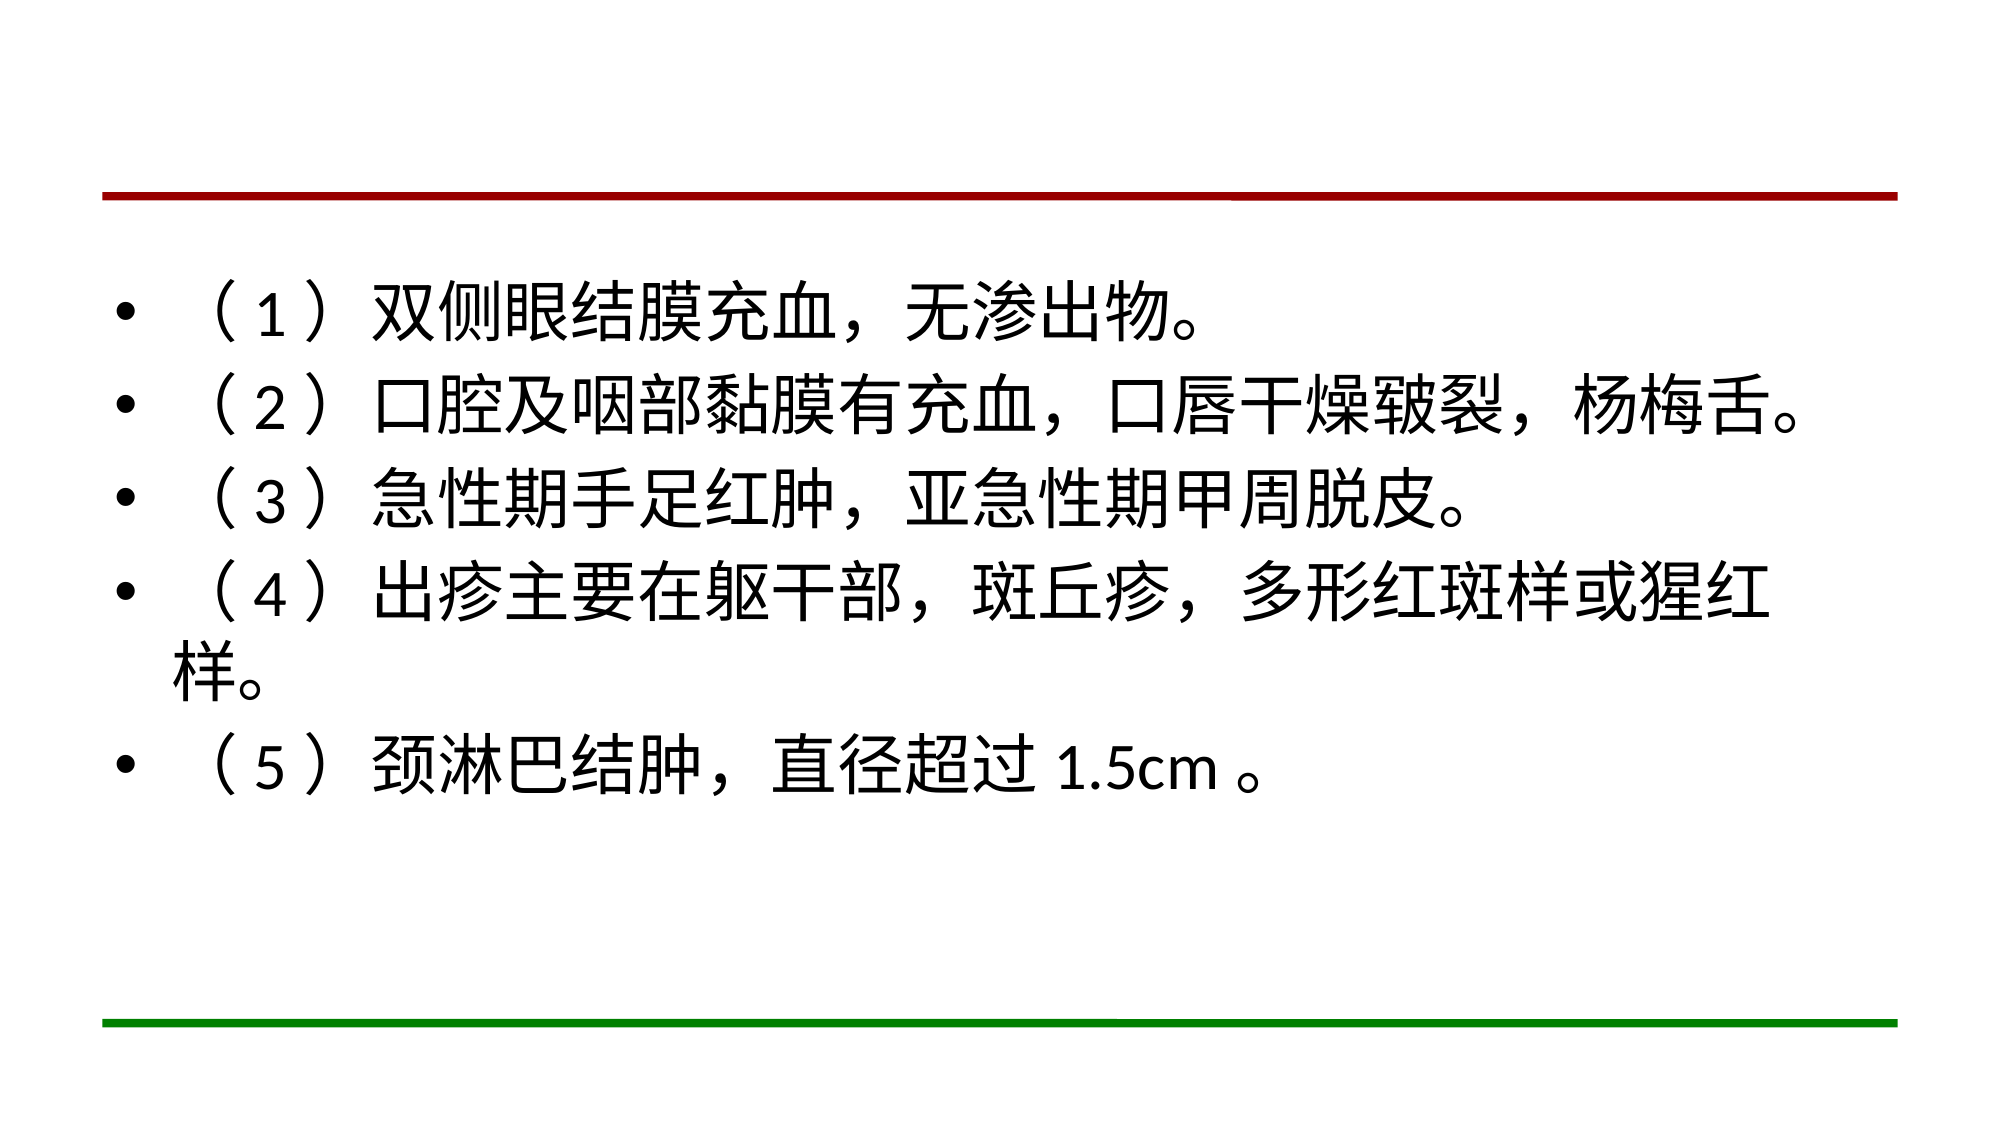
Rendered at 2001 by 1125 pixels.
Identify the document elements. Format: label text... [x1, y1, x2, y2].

list （1）双侧眼结膜充血，无渗出物。 （2）口腔及咽部黏膜有充血，口唇干燥皲裂，杨梅舌。 （3）急性期手足红肿，亚急性期甲周脱皮。 （4）出疹主要在躯干部，斑丘疹，多形红斑样或猩红样。 （5）颈淋巴结肿，直径超过1.5cm。 [99, 262, 1900, 1005]
